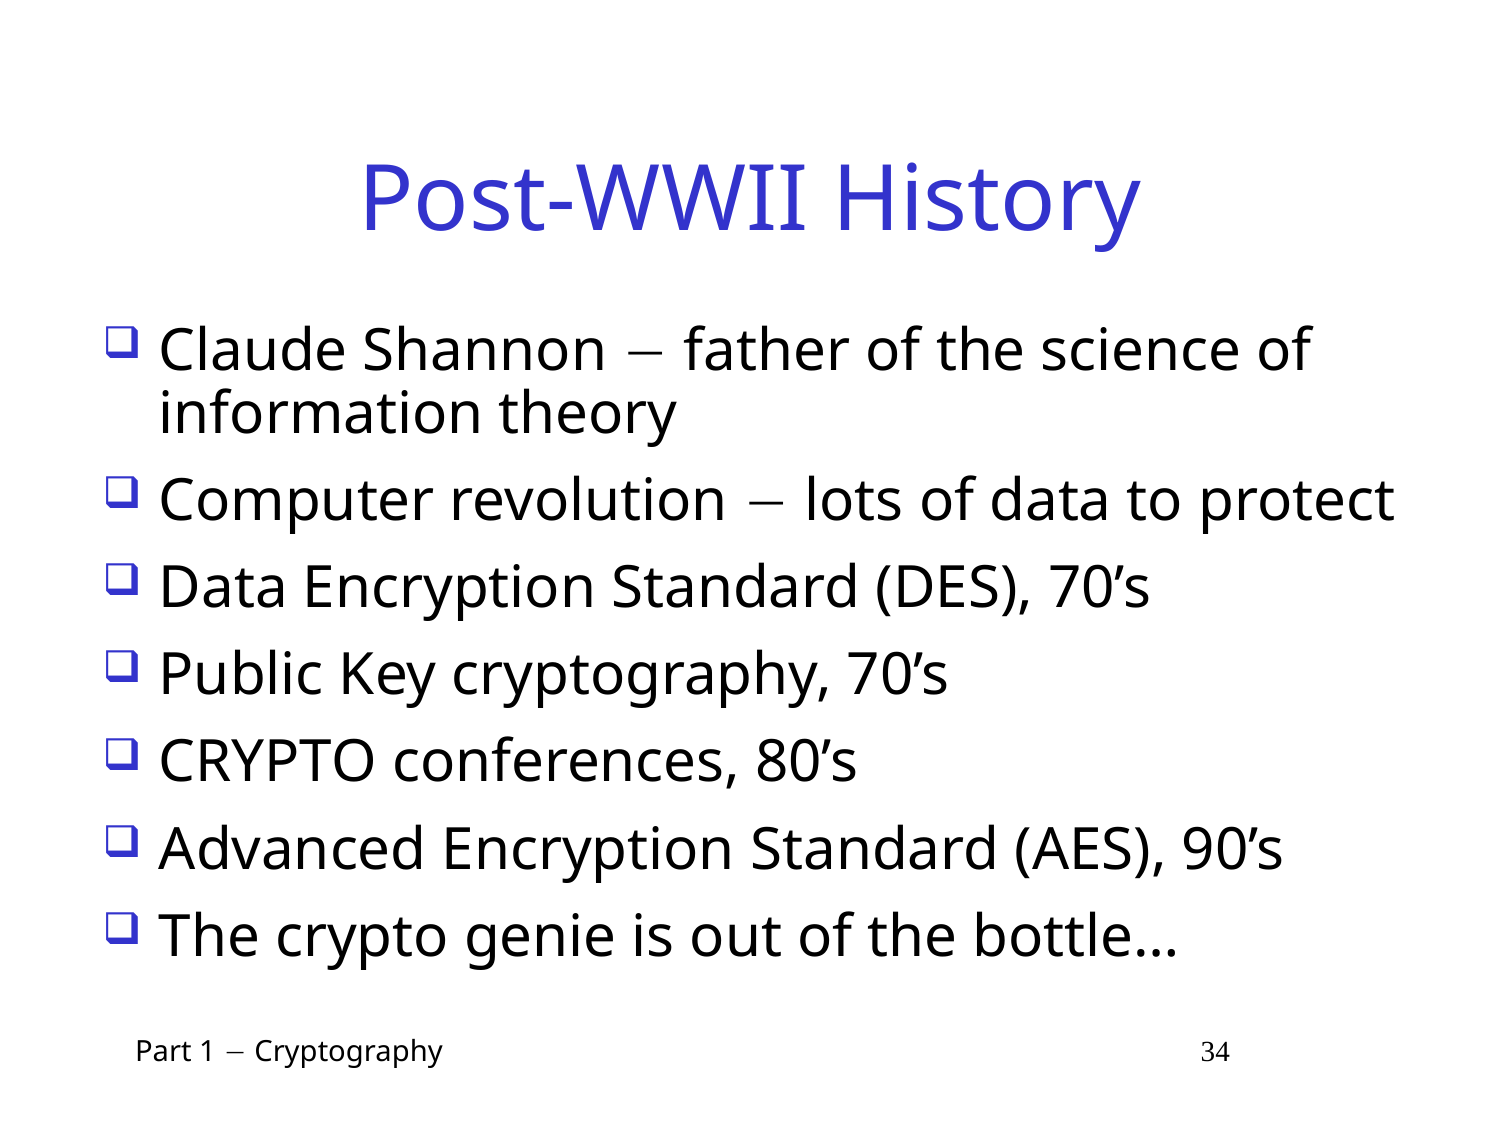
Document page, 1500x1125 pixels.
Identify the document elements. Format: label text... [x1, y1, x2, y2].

footer Part 1  Cryptography 34 [112, 1024, 1401, 1101]
title Post-WWII History [112, 99, 1388, 288]
list Claude Shannon  father of the science of information theory Computer revolution  lots of data to protect Data Encryption Standard (DES), 70’s Public Key cryptography, 70’s CRYPTO conferences, 80’s Advanced Encryption Standard (AES), 90’s The crypto genie is out of the bottle… [87, 312, 1451, 1013]
